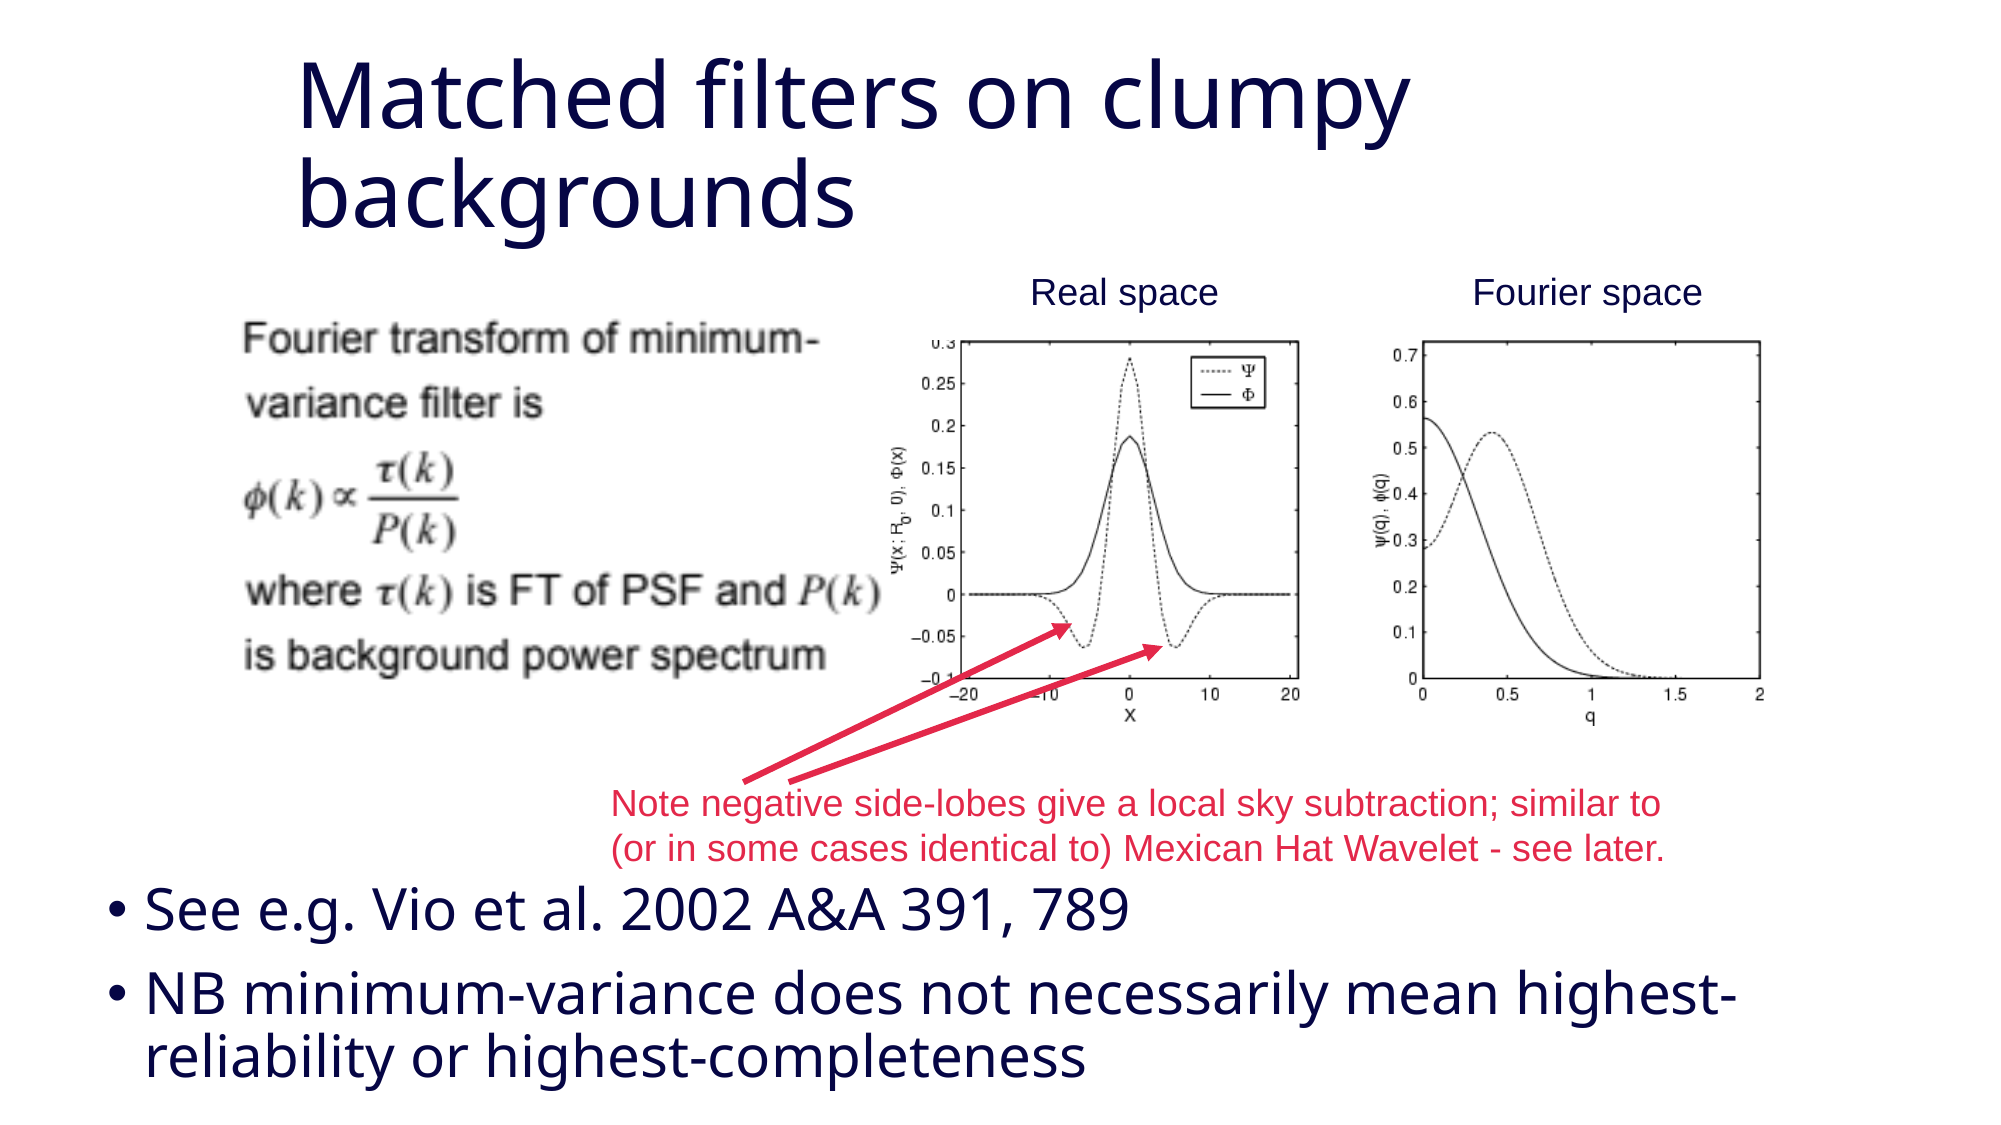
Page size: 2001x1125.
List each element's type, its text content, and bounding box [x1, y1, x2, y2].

text_box Real space [1015, 260, 1265, 321]
title Matched filters on clumpy backgrounds [280, 42, 1594, 273]
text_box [240, 317, 897, 680]
text_box Fourier space [1457, 260, 1719, 321]
text_box Note negative side-lobes give a local sky subtraction; similar to (or in some cases identical to) Mexican Hat Wavelet - see later. [595, 770, 1719, 877]
picture [890, 340, 1764, 726]
list See e.g. Vio et al. 2002 A&A 391, 789 NB minimum-variance does not necessarily mean highest-reliability or highest-completeness [92, 873, 1846, 1089]
